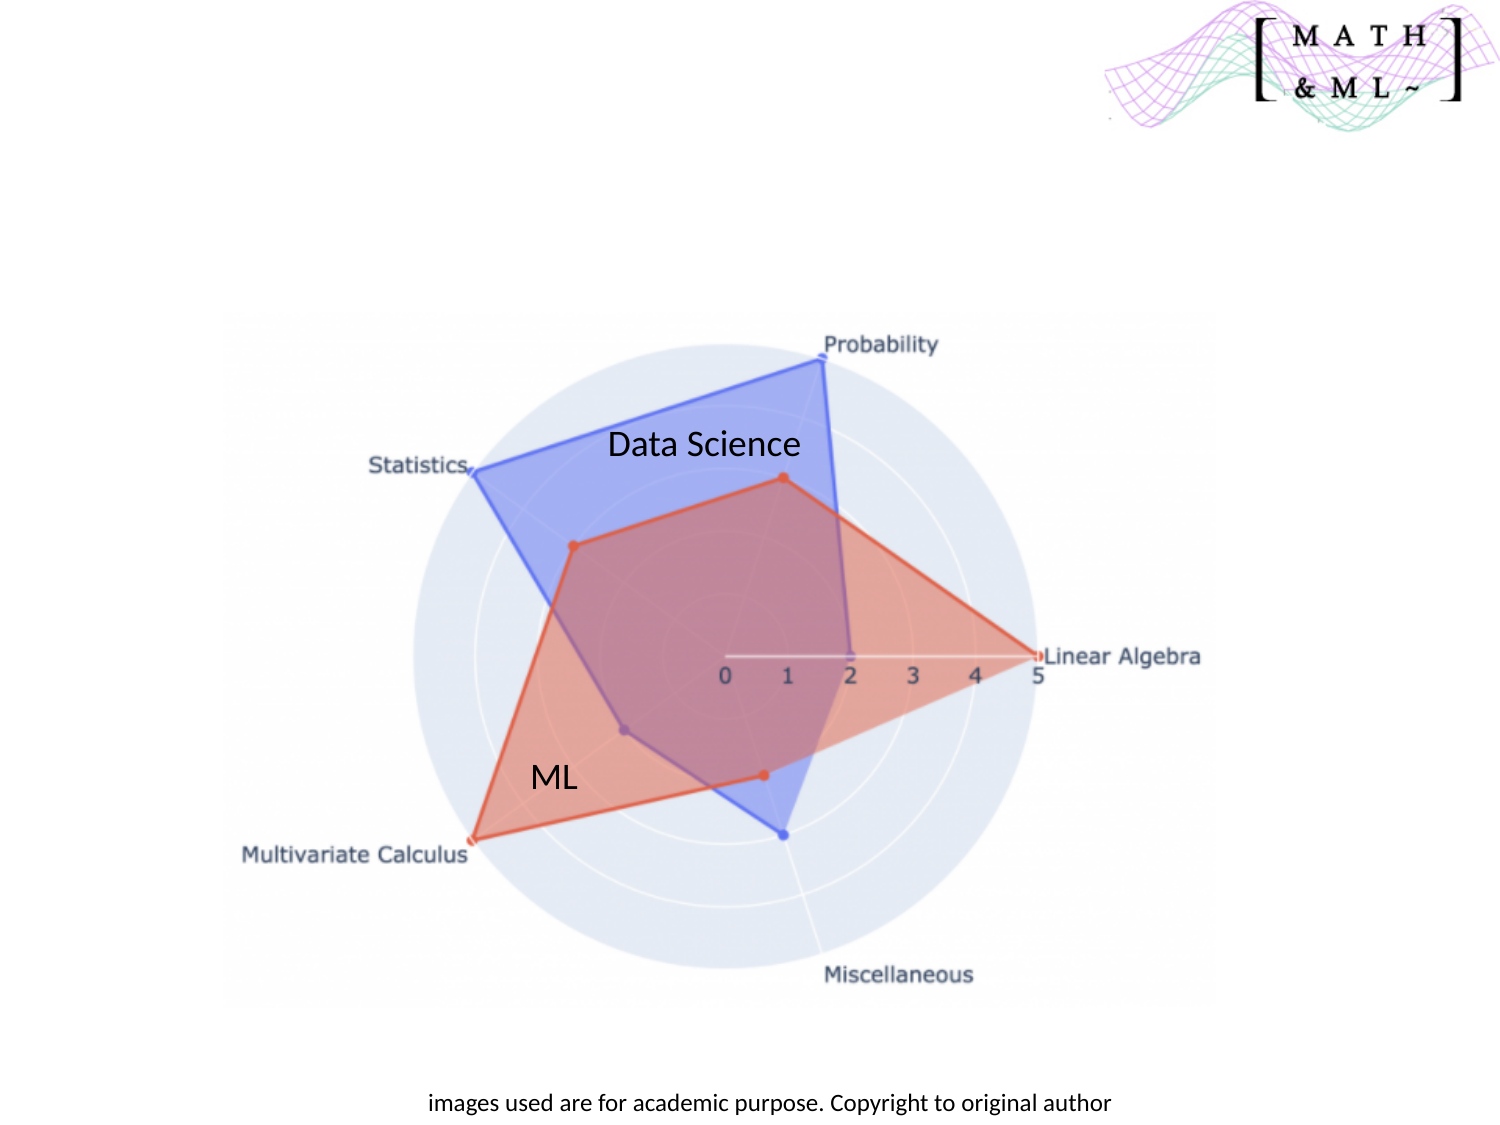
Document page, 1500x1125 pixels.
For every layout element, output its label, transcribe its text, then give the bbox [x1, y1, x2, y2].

picture [0, 0, 1500, 1125]
text_box images used are for academic purpose. Copyright to original author [413, 1079, 1129, 1125]
